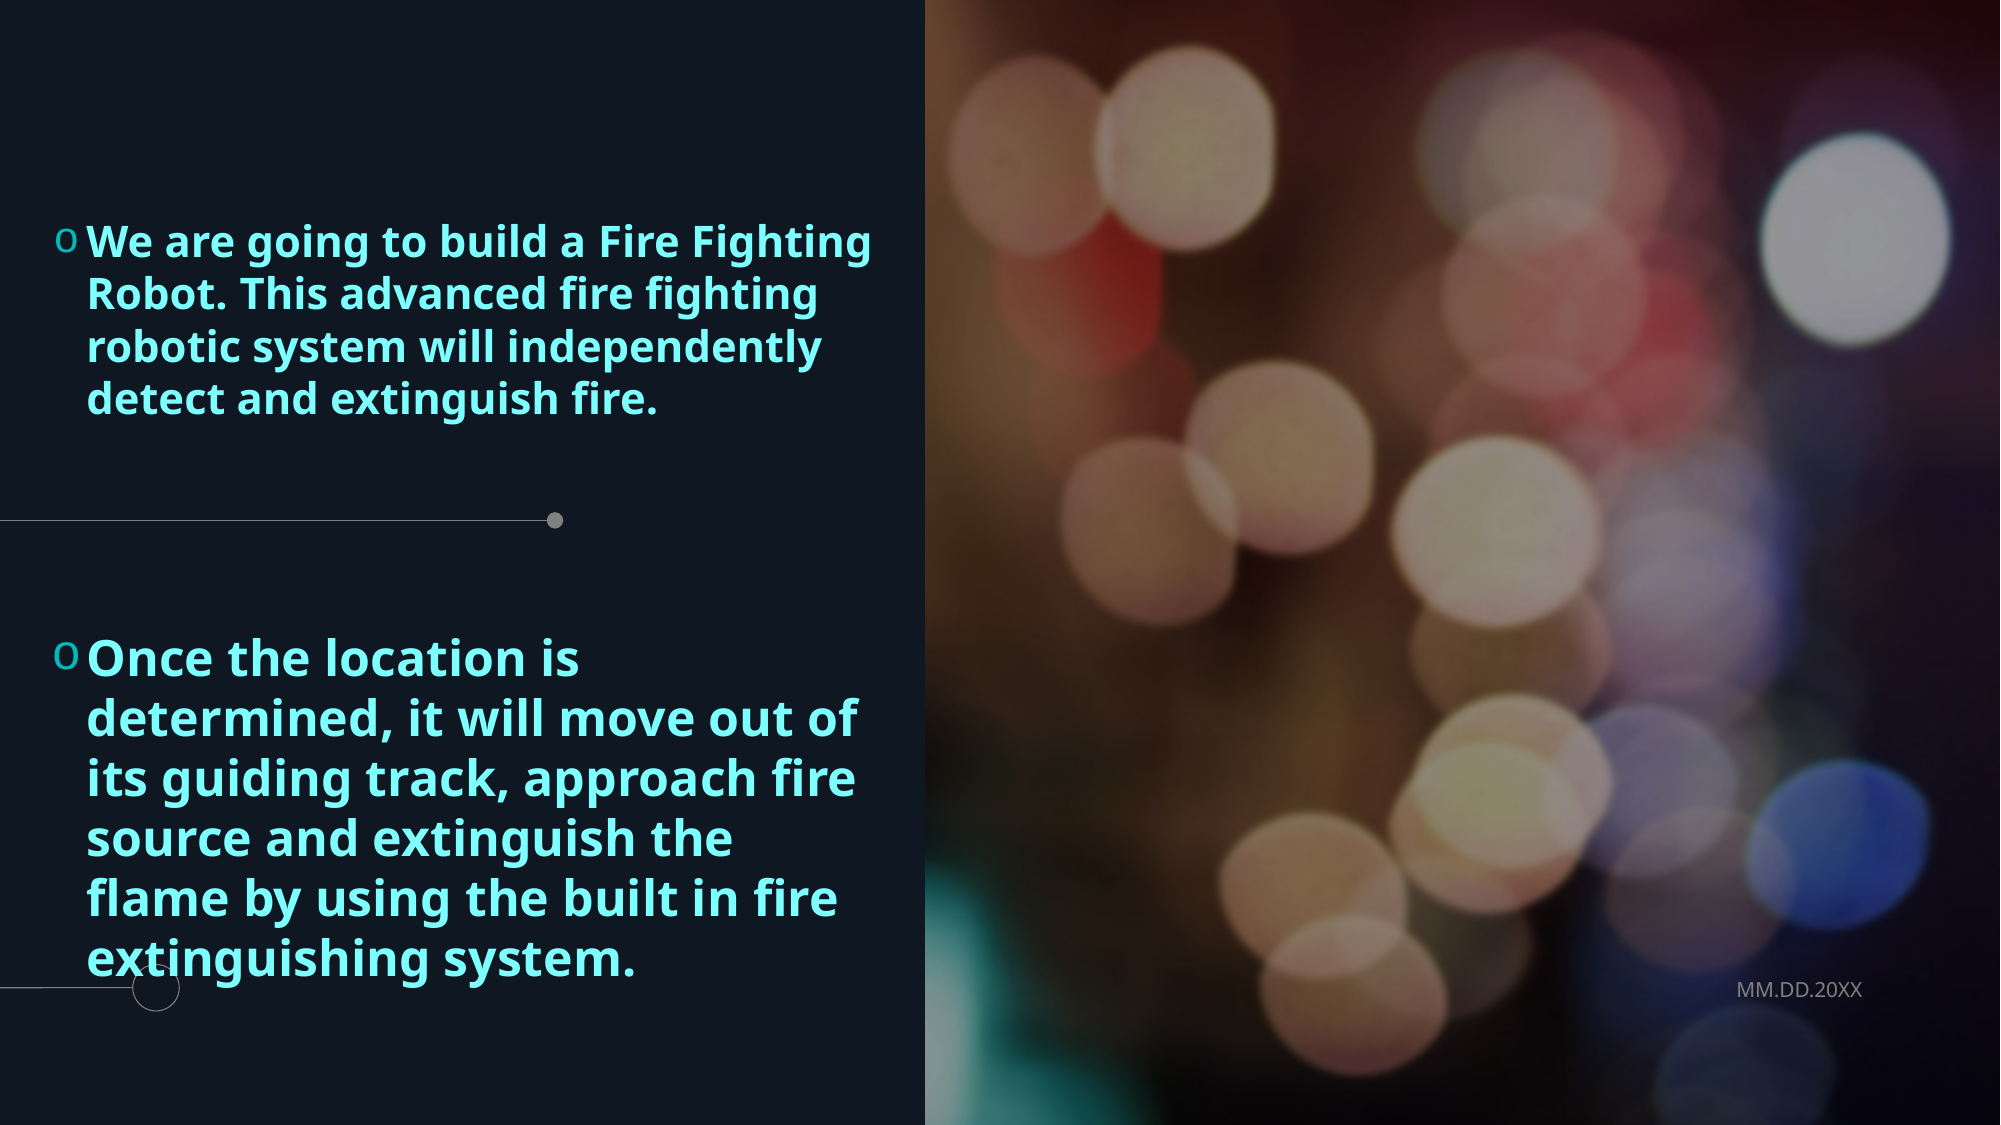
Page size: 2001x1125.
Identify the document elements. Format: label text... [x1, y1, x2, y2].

text_box We are going to build a Fire Fighting Robot. This advanced fire fighting robotic system will independently detect and extinguish fire. [53, 214, 875, 426]
slide_number [127, 964, 186, 1014]
picture [925, 0, 2000, 1125]
list Once the location is determined, it will move out of its guiding track, approach fire source and extinguish the flame by using the built in fire extinguishing system. [51, 626, 874, 989]
